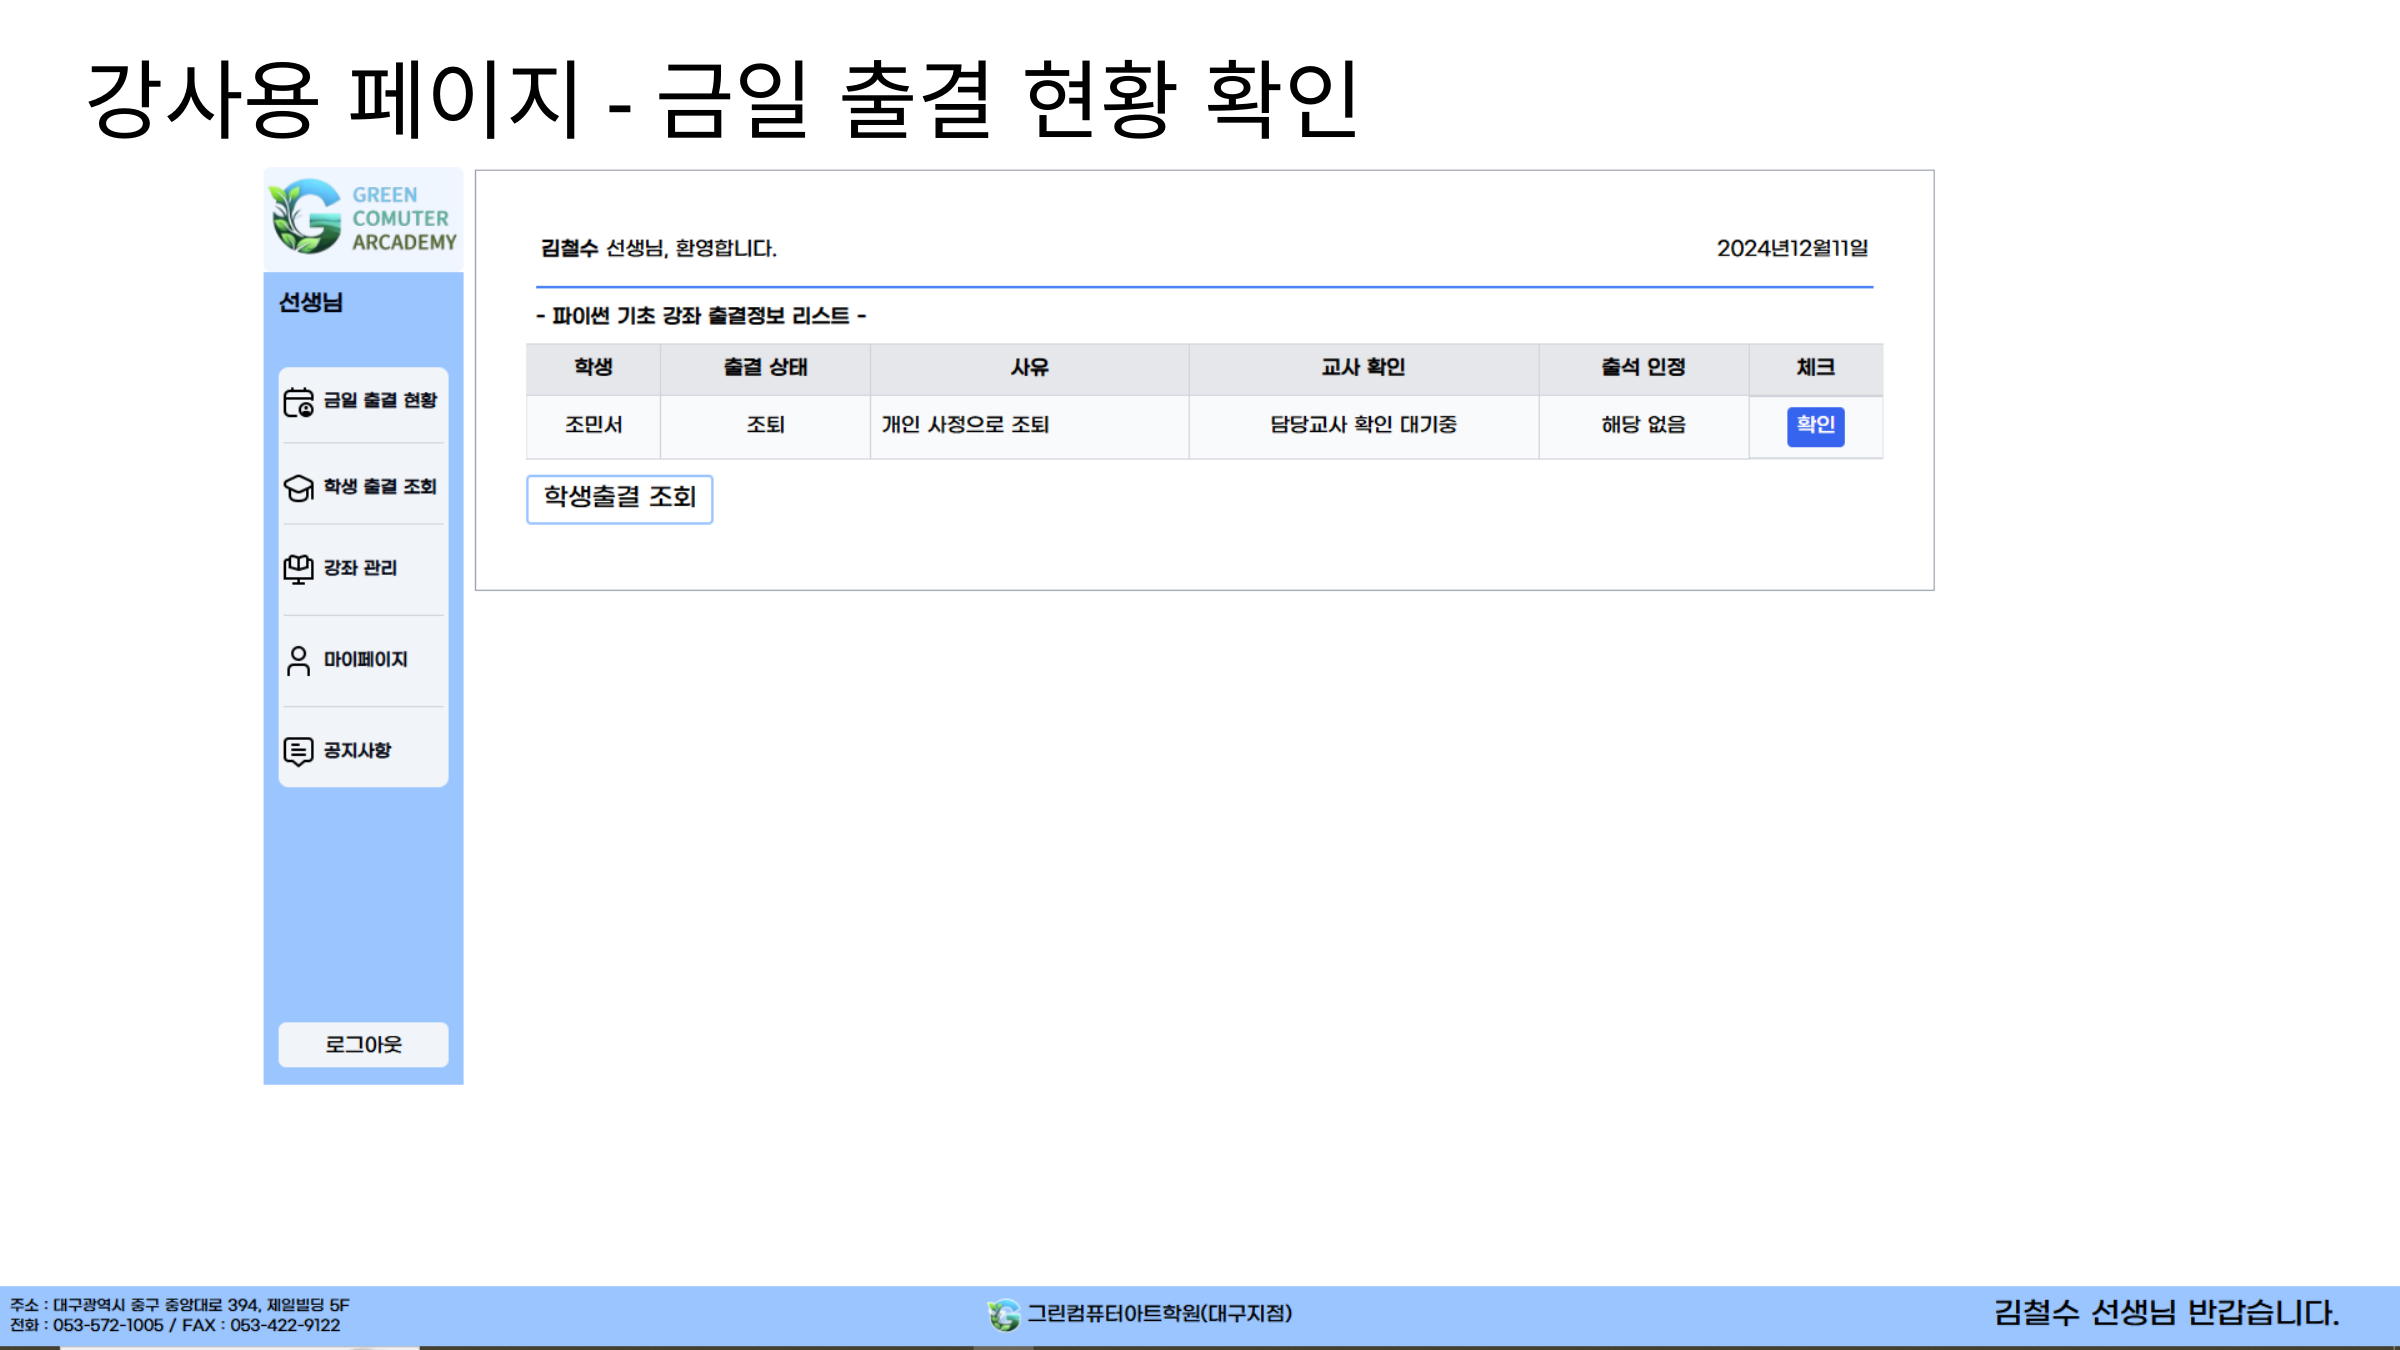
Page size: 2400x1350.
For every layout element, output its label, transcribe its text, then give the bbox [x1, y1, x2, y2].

picture [0, 156, 2400, 1350]
text_box 강사용 페이지-금일 출결 현황 확인 [84, 41, 1303, 151]
